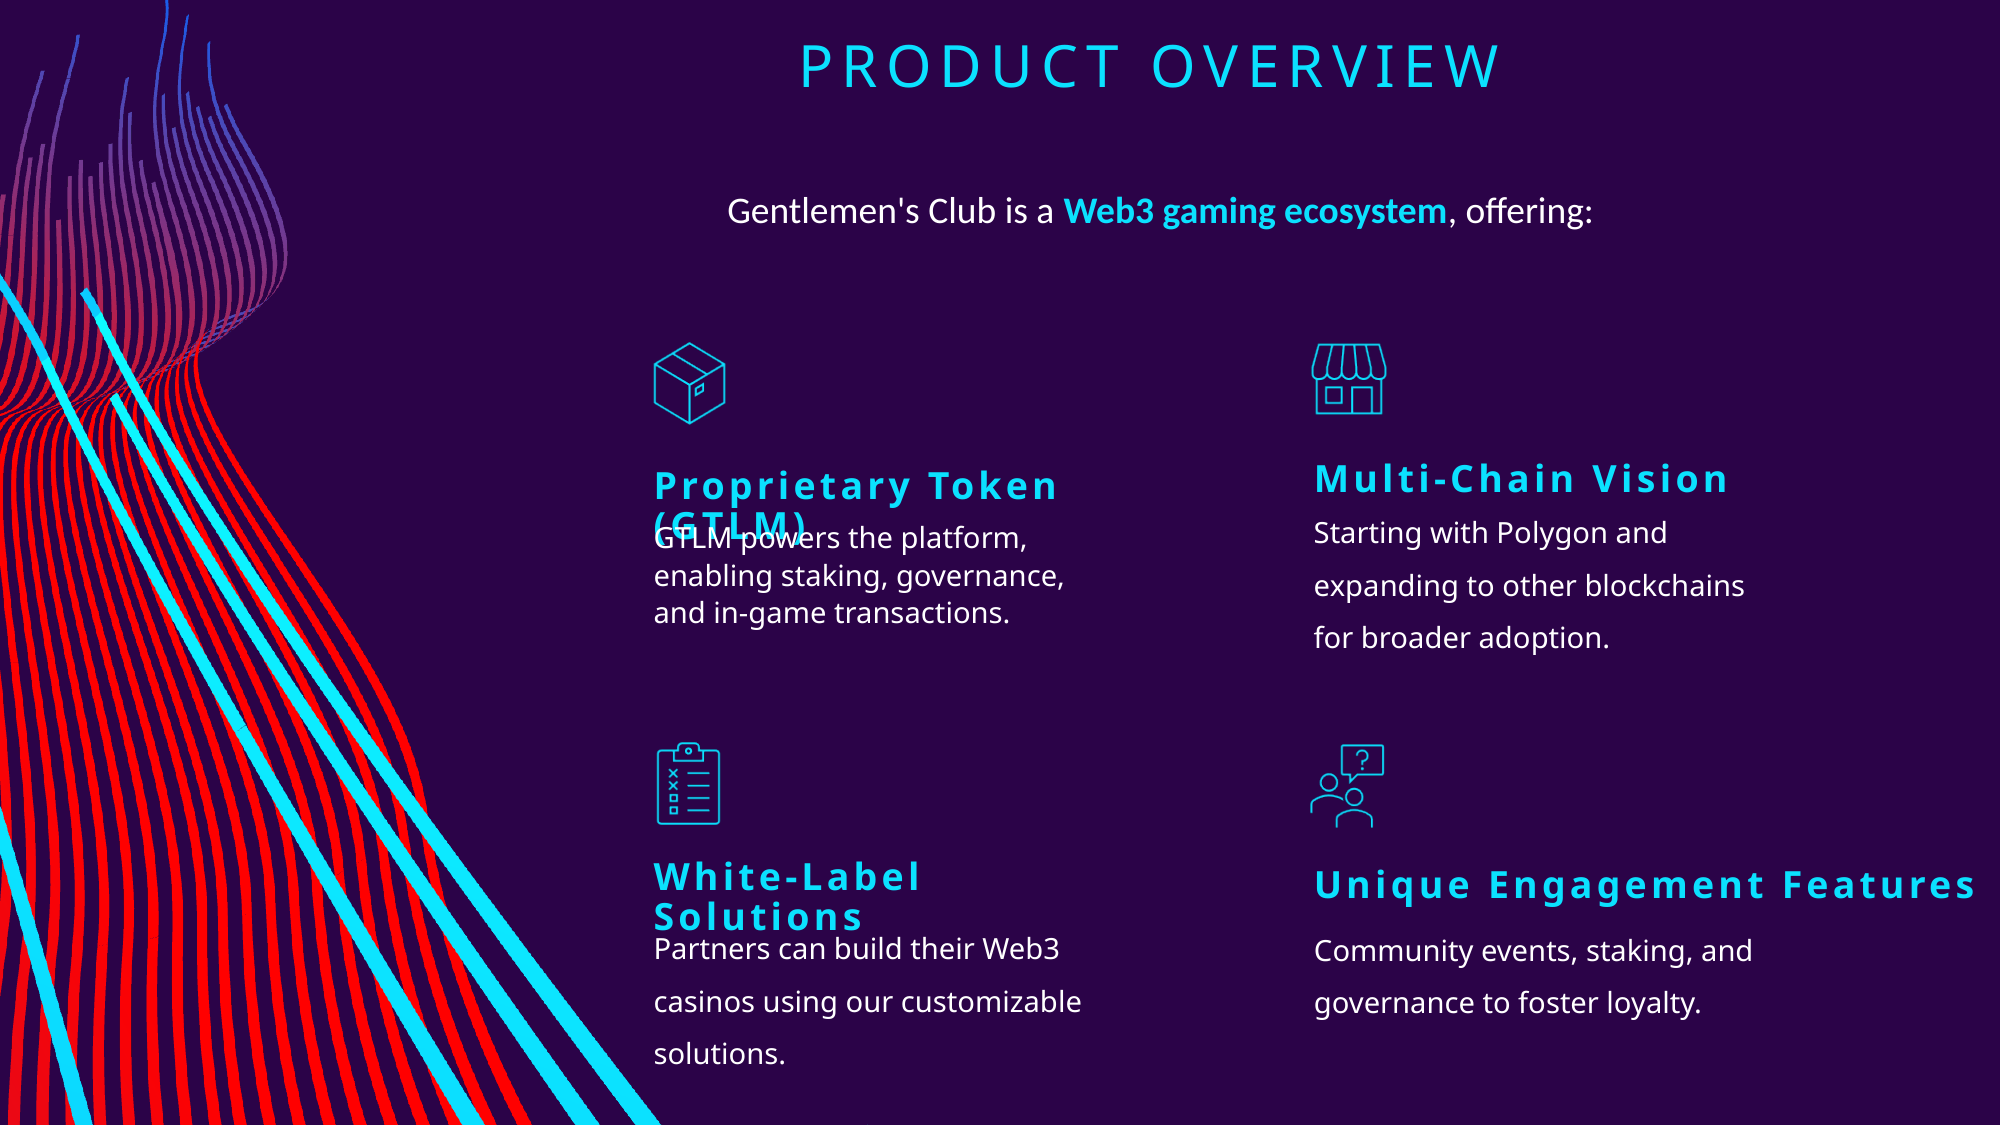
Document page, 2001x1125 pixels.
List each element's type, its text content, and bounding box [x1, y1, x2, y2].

title Product Overview [783, 29, 1813, 110]
list White-Label Solutions [638, 850, 1151, 908]
list Partners can build their Web3 casinos using our customizable solutions. [638, 905, 1133, 1011]
list Multi-Chain Vision [1299, 452, 1793, 510]
list Community events, staking, and governance to foster loyalty. [1299, 907, 1793, 1012]
text_box Gentlemen's Club is a Web3 gaming ecosystem, offering: [712, 156, 1884, 257]
list Starting with Polygon and expanding to other blockchains for broader adoption. [1298, 489, 1766, 656]
picture [0, 0, 2000, 1125]
list Proprietary Token (GTLM) [638, 459, 1233, 517]
list GTLM powers the platform, enabling staking, governance, and in-game transactions. [638, 509, 1133, 662]
list Unique Engagement Features [1299, 859, 2000, 917]
